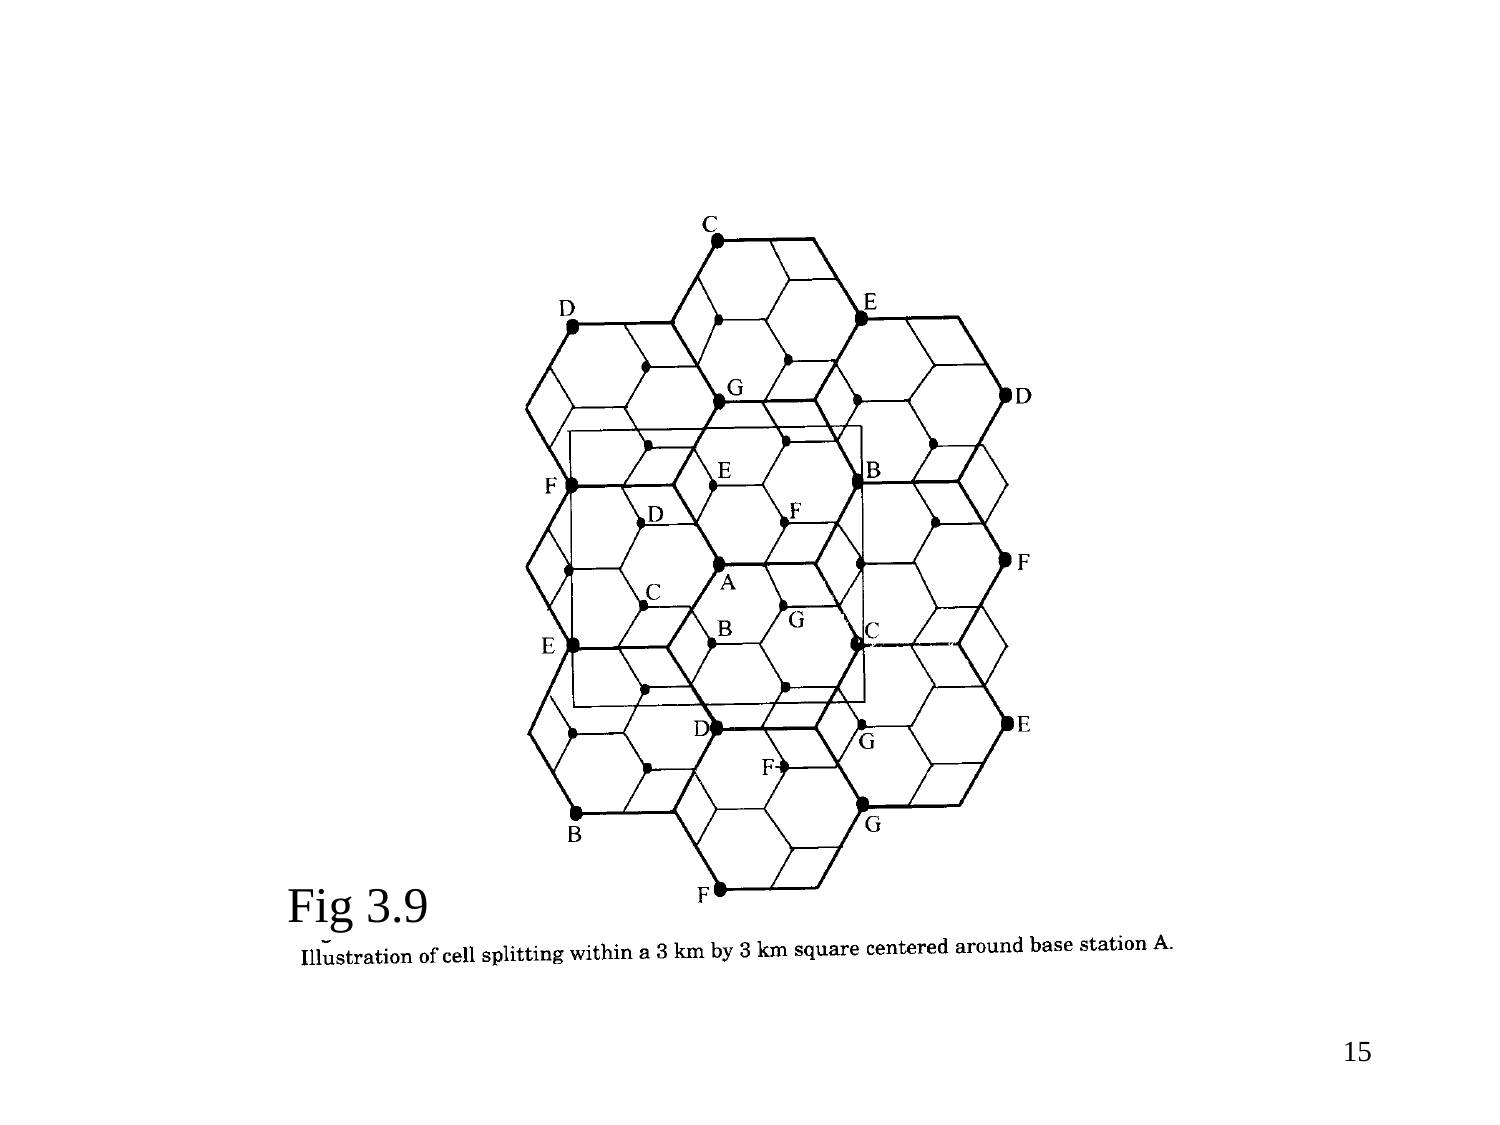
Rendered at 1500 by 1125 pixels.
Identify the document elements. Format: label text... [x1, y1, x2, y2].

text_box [215, 175, 1237, 982]
slide_number 15 [1074, 1024, 1388, 1101]
